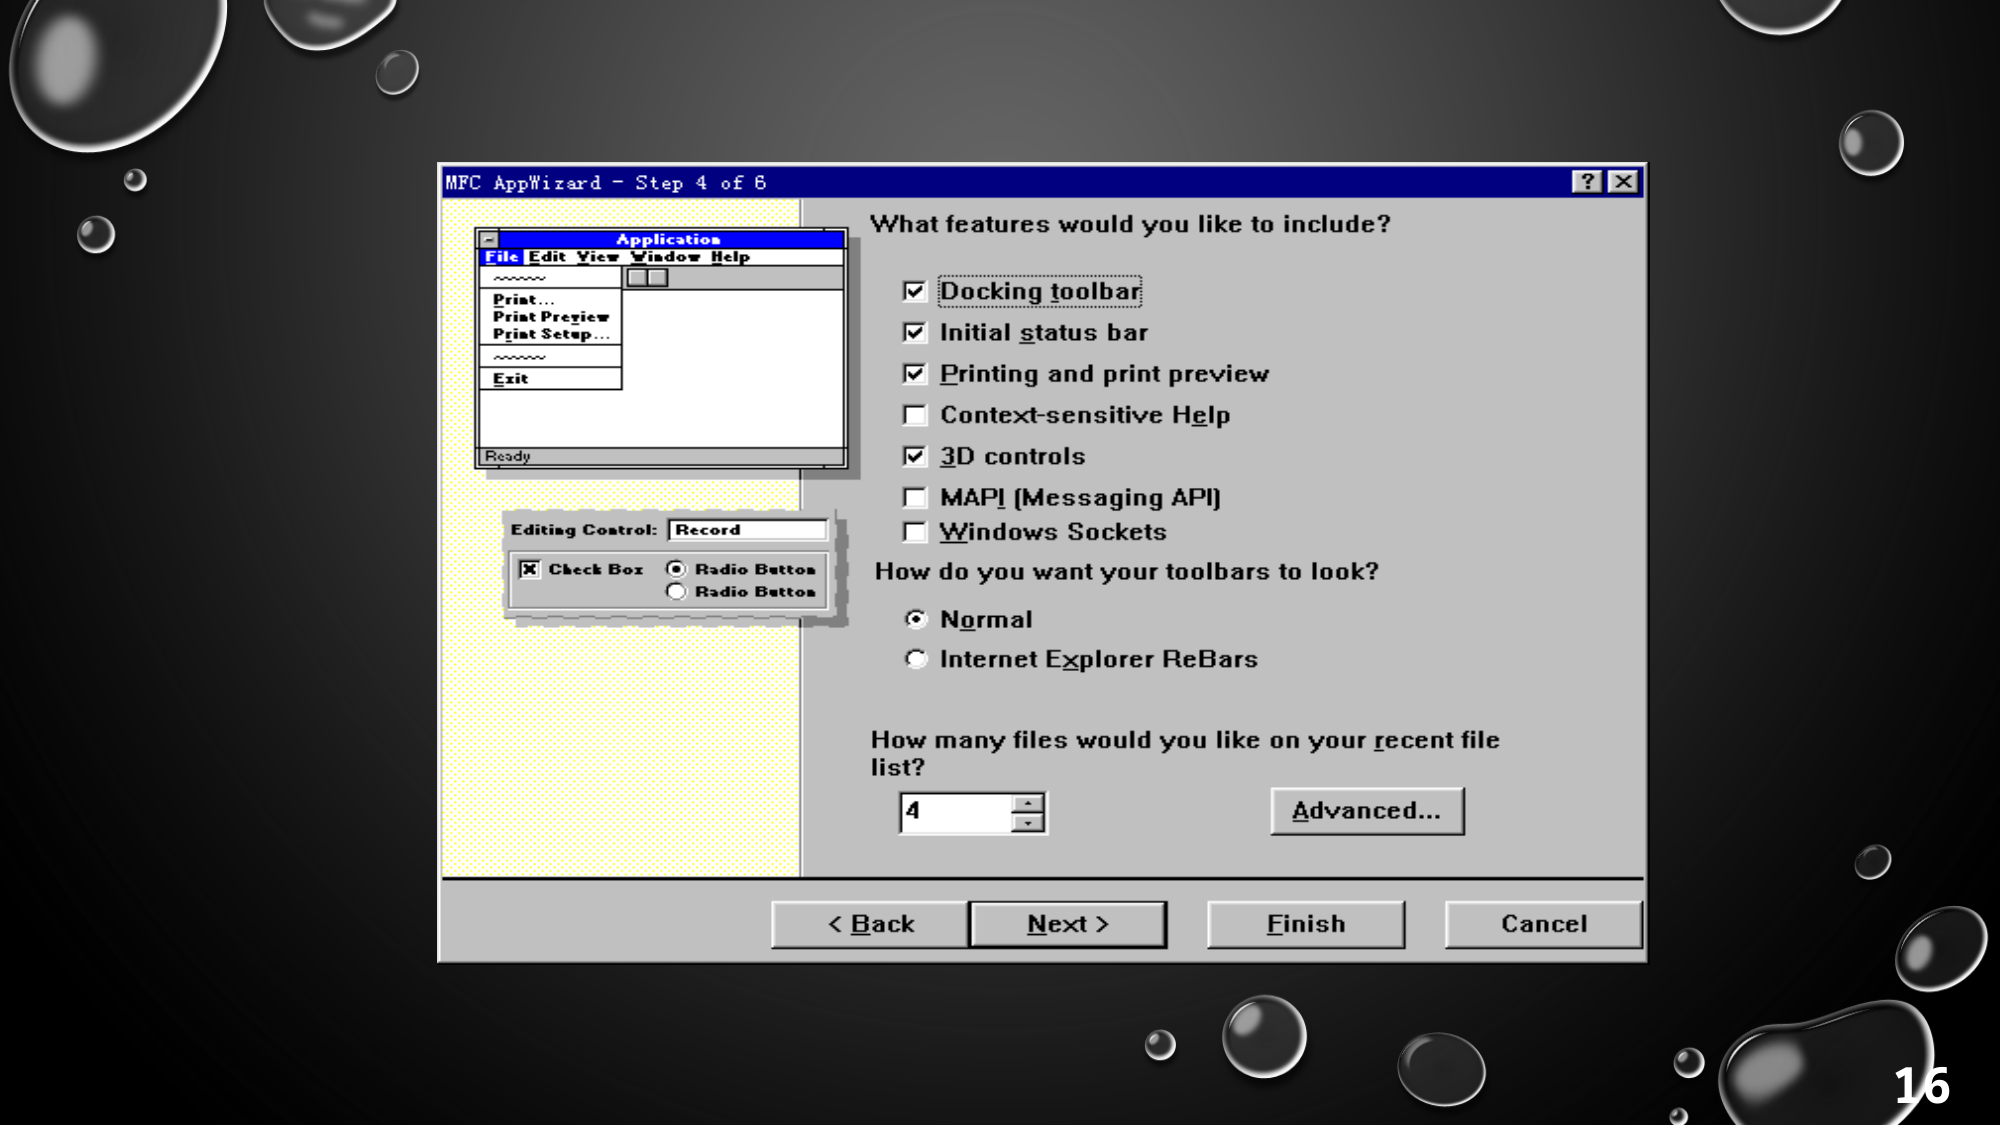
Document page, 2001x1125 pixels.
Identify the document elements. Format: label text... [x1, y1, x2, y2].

picture [0, 0, 2000, 1125]
slide_number 16 [1850, 1050, 1995, 1125]
